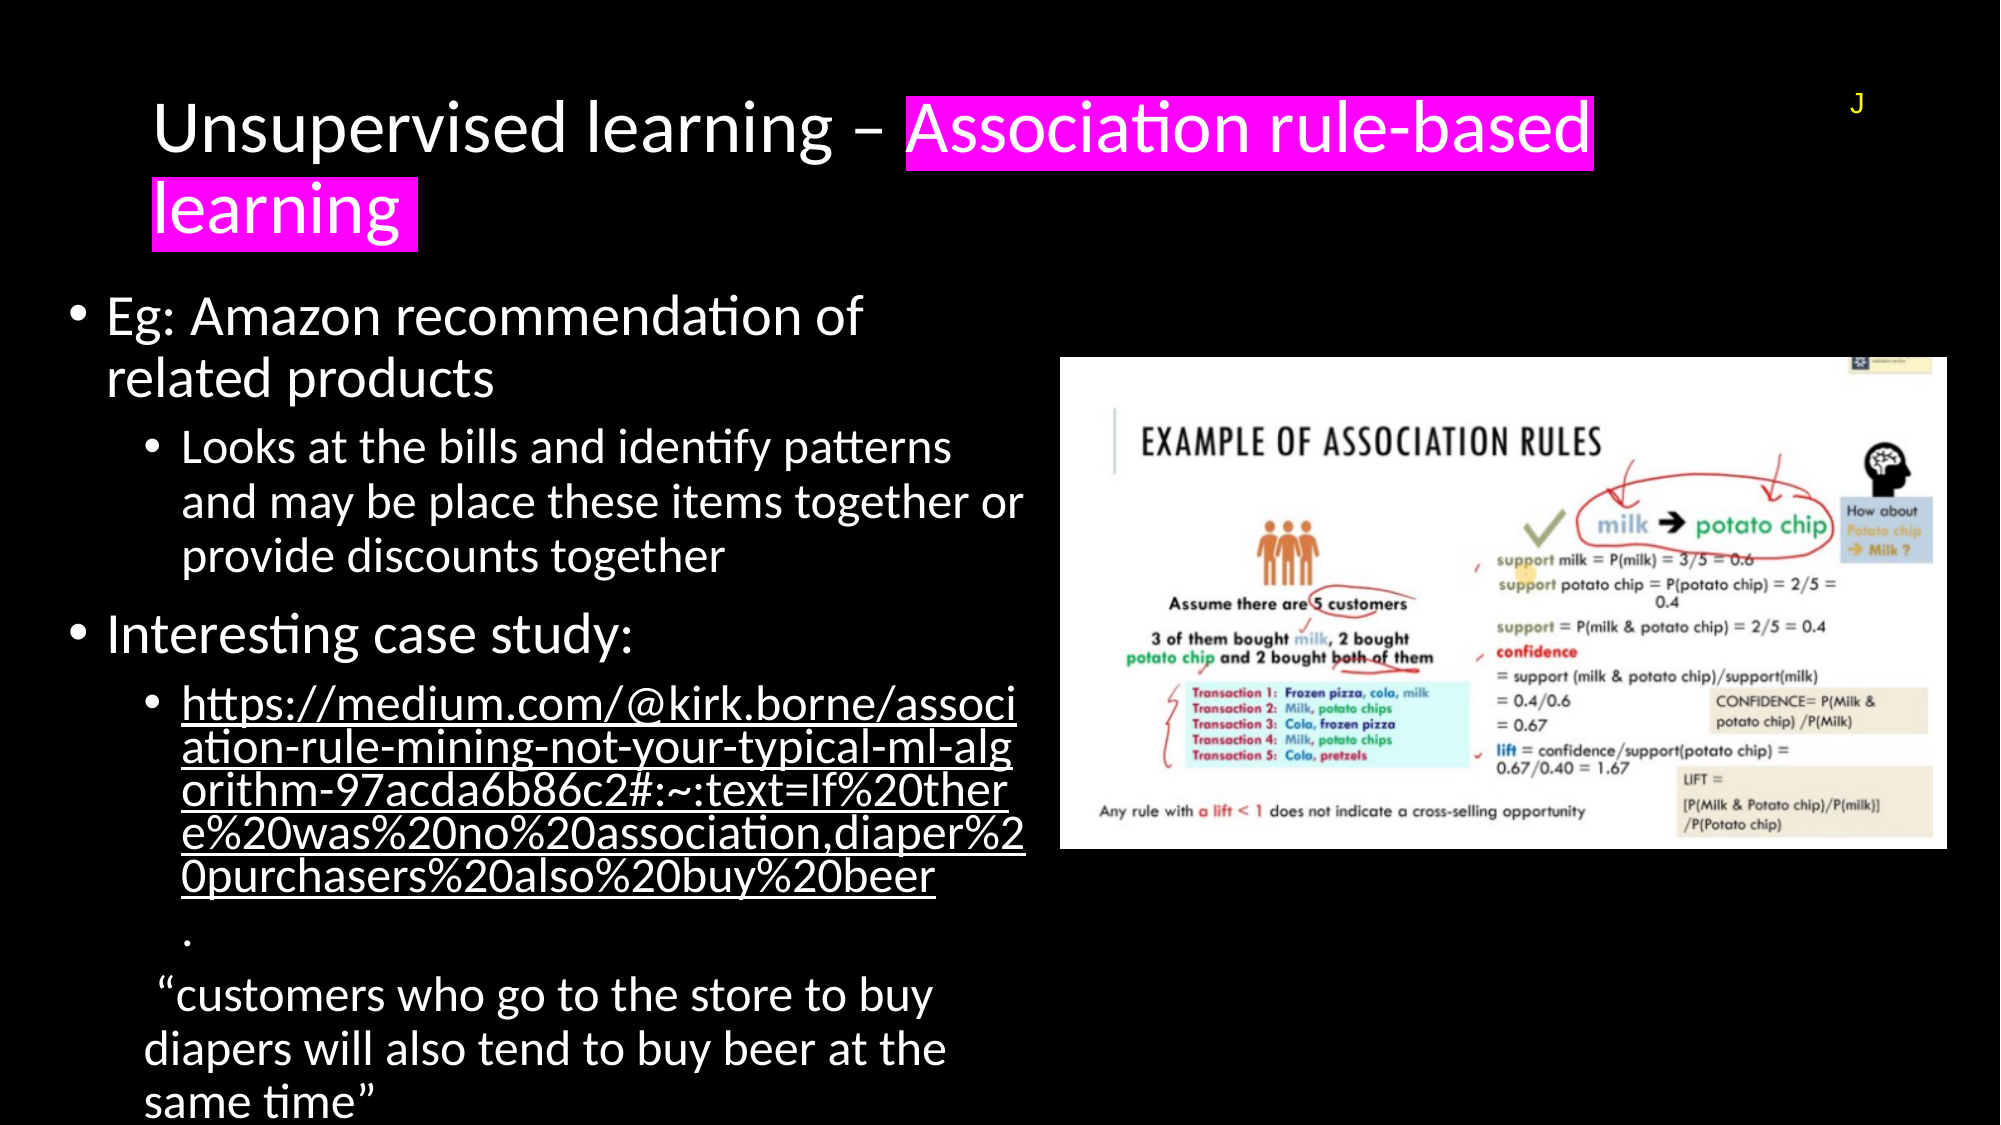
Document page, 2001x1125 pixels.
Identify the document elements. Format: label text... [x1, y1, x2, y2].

text_box J [1835, 76, 1880, 127]
list Eg: Amazon recommendation of related products Looks at the bills and identify patterns and may be place these items together or provide discounts together Interesting case study: https://medium.com/@kirk.borne/association-rule-mining-not-your-typical-ml-algorithm-97acda6b86c2#:~:text=If%20there%20was%20no%20association,diaper%20purchasers%20also%20buy%20beer. “customers who go to the store to buy diapers will also tend to buy beer at the same time” [53, 277, 1043, 1098]
title Unsupervised learning – Association rule-based learning [137, 59, 1863, 278]
picture [1060, 357, 1947, 849]
